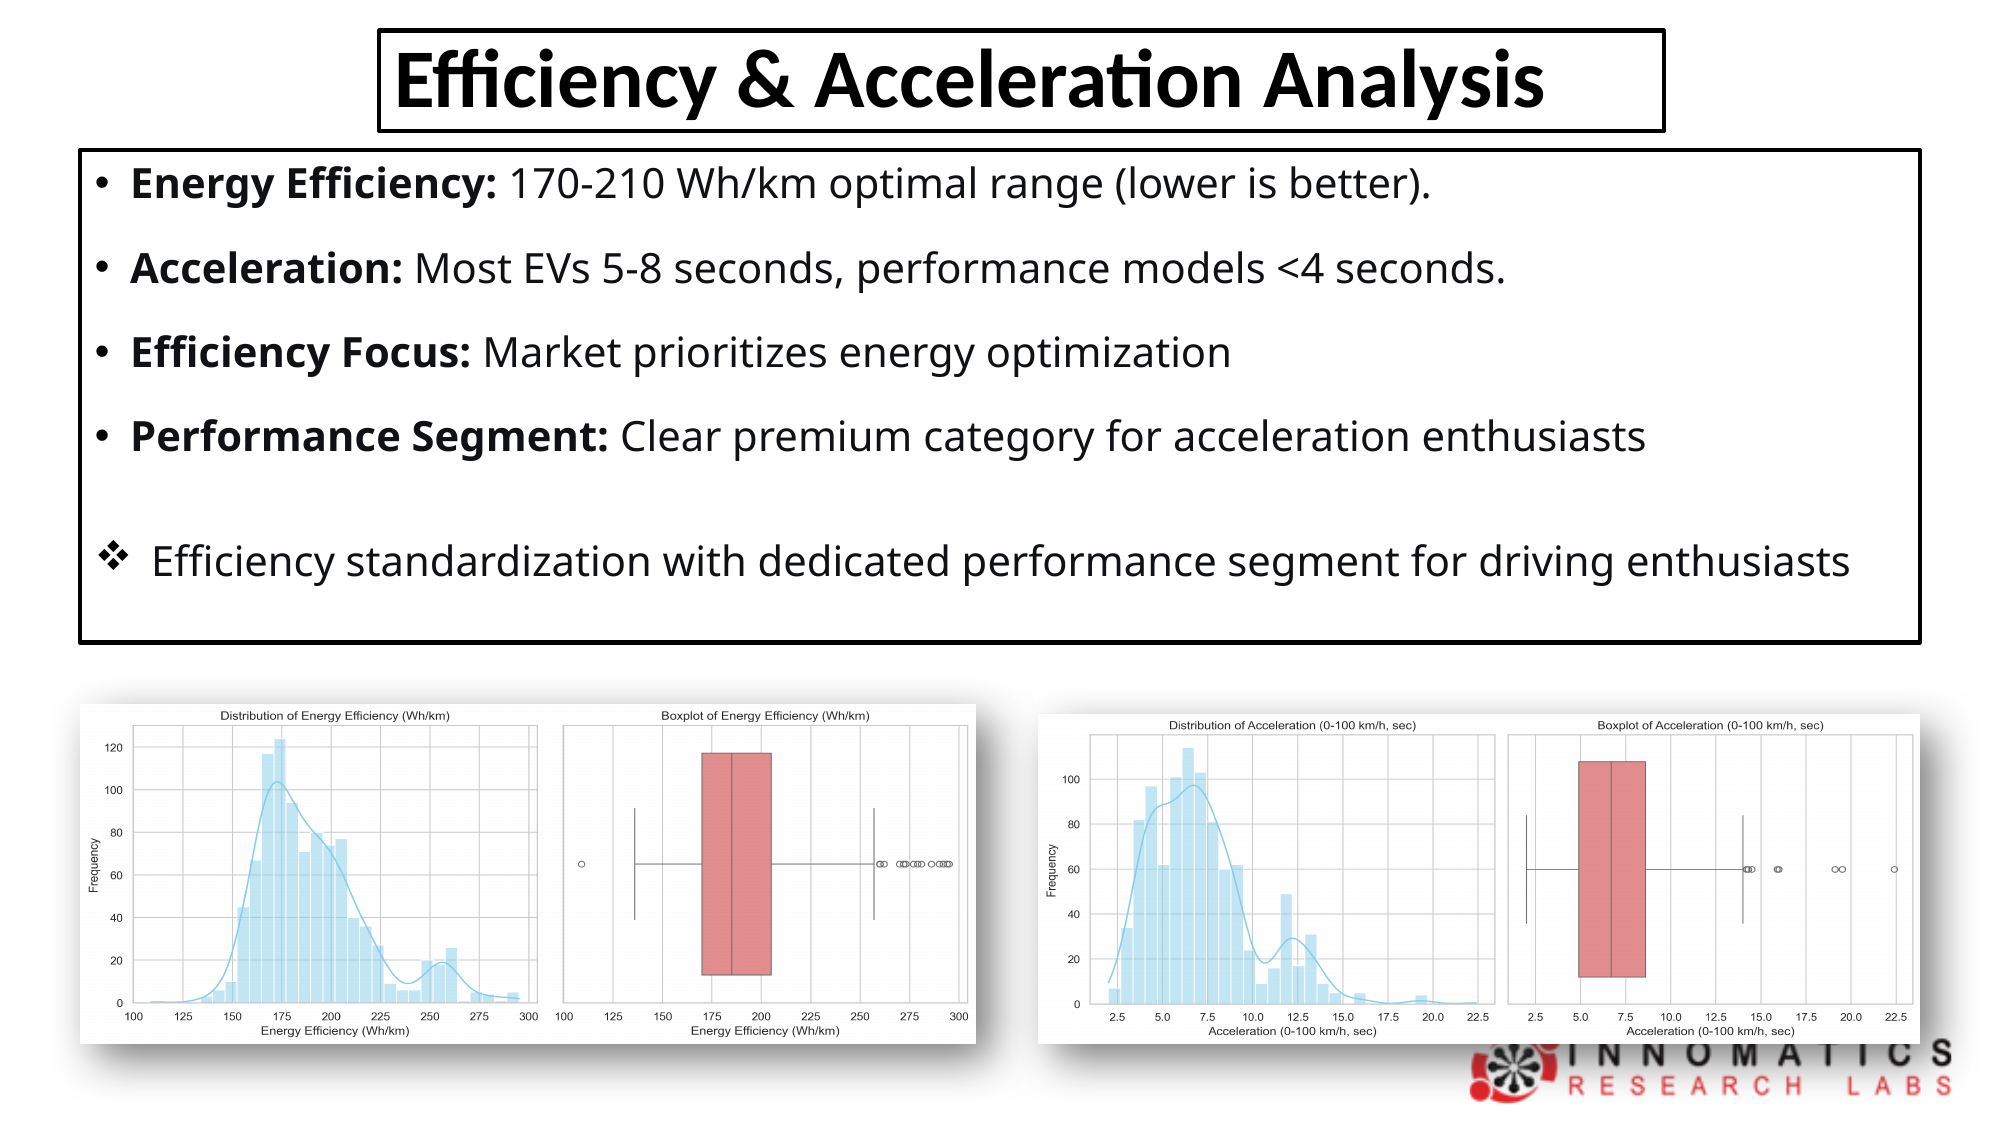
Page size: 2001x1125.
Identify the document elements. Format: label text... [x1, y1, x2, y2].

picture [79, 704, 976, 1045]
picture [1037, 714, 1921, 1045]
title Efficiency & Acceleration Analysis [377, 28, 1666, 133]
text_box Energy Efficiency: 170-210 Wh/km optimal range (lower is better). Acceleration: Most EVs 5-8 seconds, performance models <4 seconds. Efficiency Focus: Market prioritizes energy optimization Performance Segment: Clear premium category for acceleration enthusiasts Efficiency standardization with dedicated performance segment for driving enthusiasts [78, 148, 1922, 645]
picture [1445, 1014, 1975, 1125]
